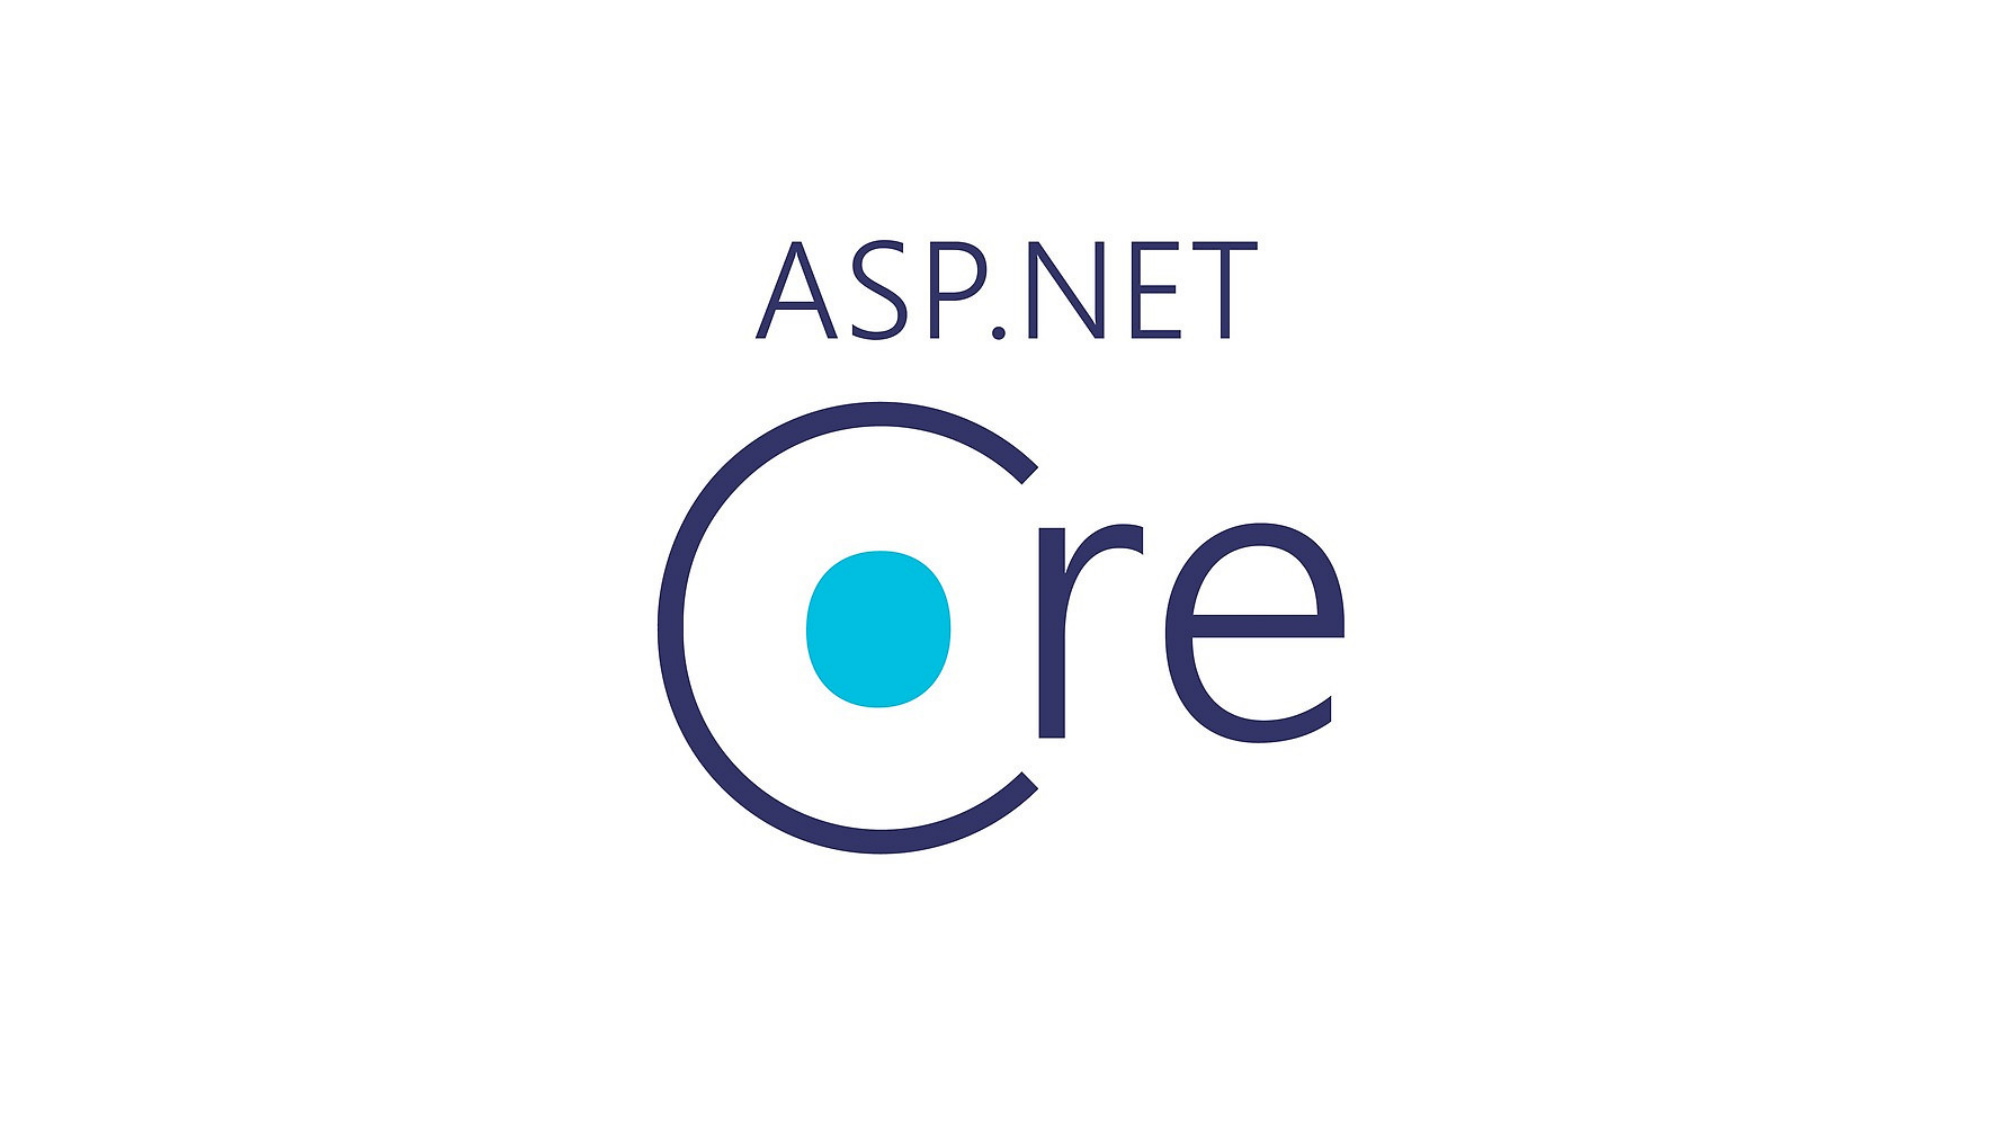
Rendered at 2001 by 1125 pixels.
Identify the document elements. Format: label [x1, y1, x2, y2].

picture [437, 0, 1563, 1125]
